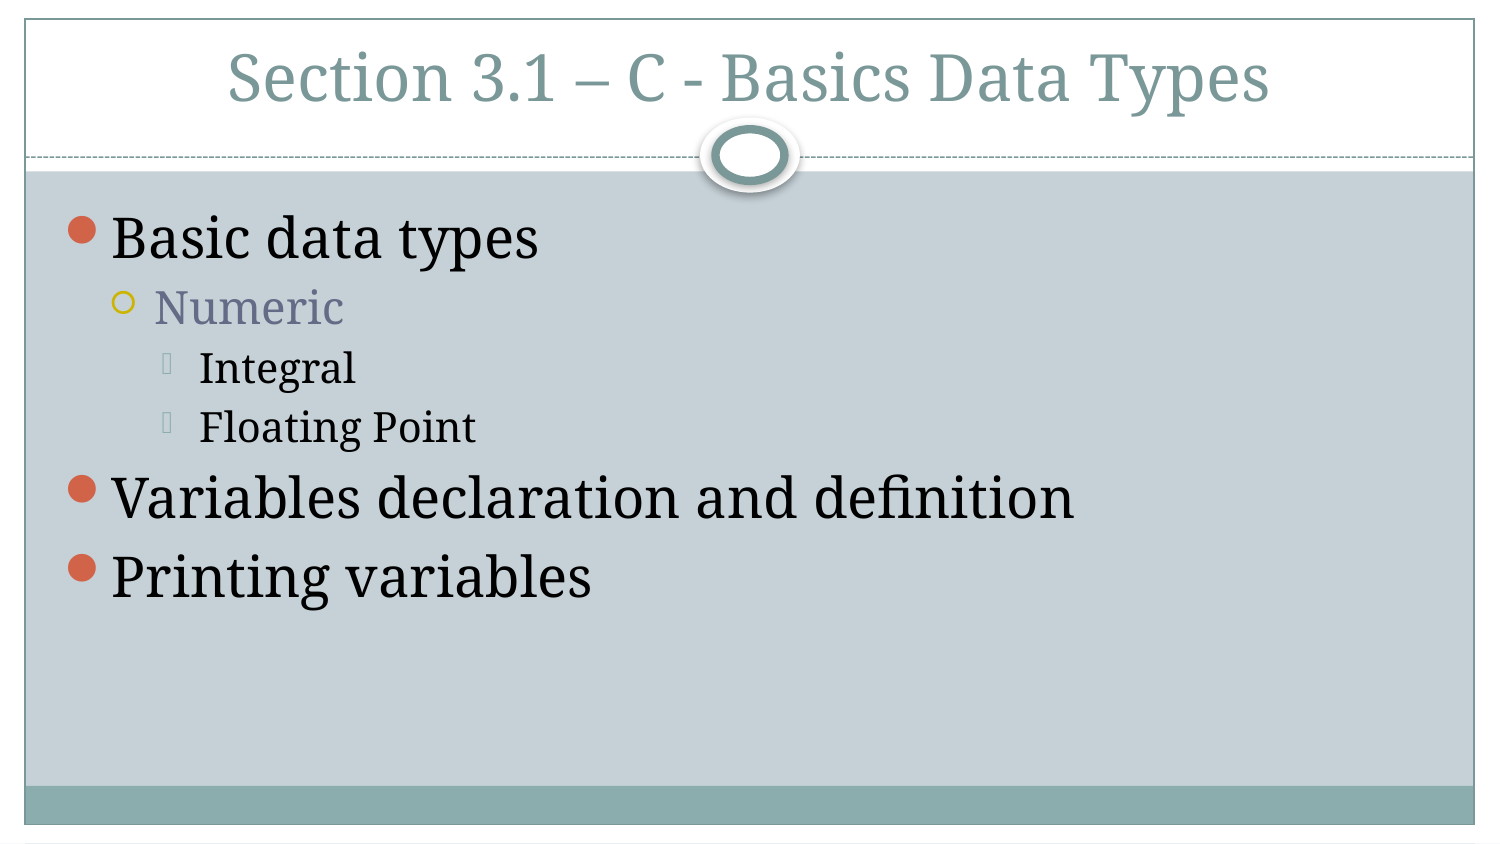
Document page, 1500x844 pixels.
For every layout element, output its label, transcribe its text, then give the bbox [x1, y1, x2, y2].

title Section 3.1 – C - Basics Data Types [49, 28, 1450, 122]
list Basic data types Numeric Integral Floating Point Variables declaration and definition Printing variables [49, 194, 1445, 751]
